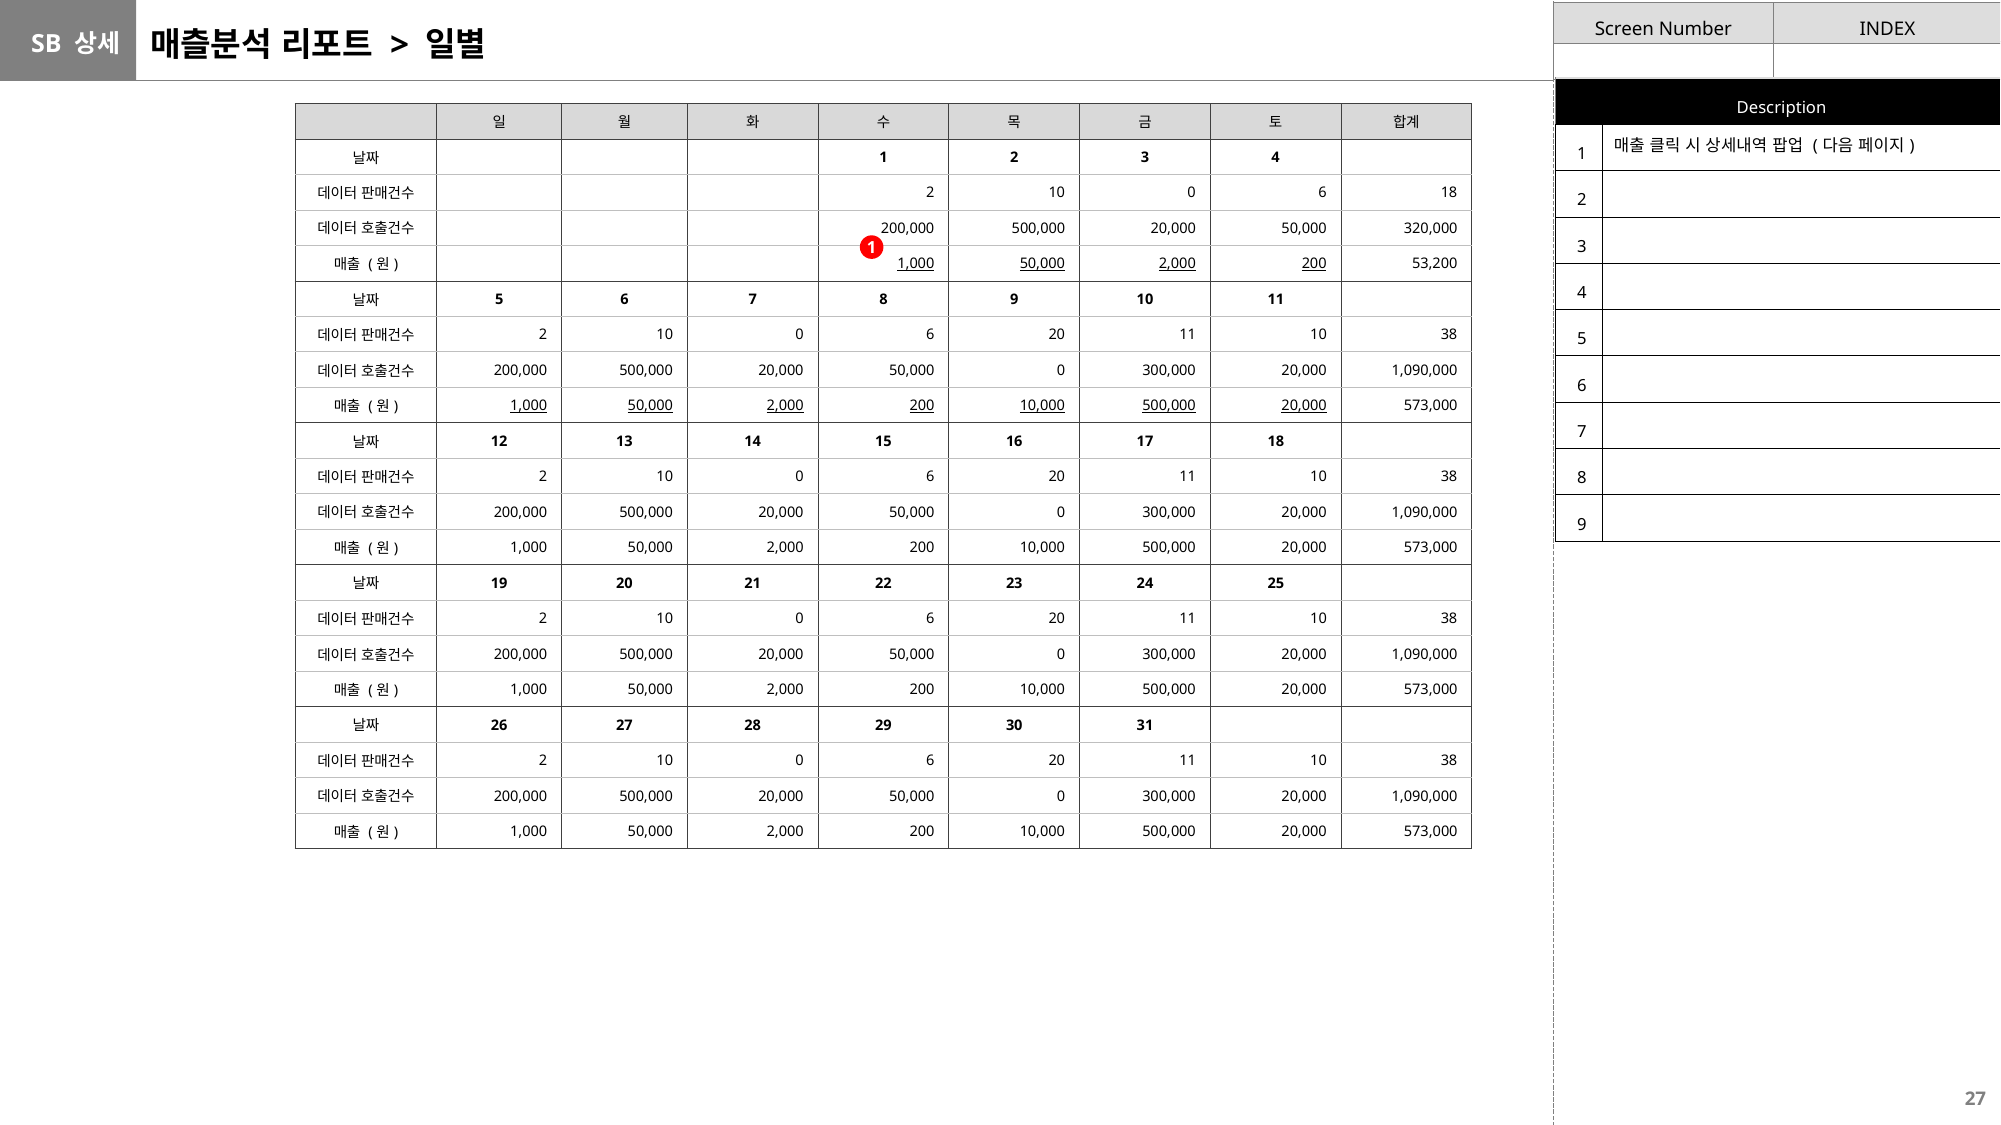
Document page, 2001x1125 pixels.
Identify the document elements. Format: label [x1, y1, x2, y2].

table_cell [562, 814, 687, 848]
table_cell [1342, 707, 1471, 742]
table_cell [1080, 814, 1210, 848]
table_cell [949, 743, 1079, 777]
table_cell [1556, 218, 1602, 263]
table_cell [1211, 388, 1341, 422]
table_cell [1603, 449, 2000, 494]
table_cell [437, 601, 561, 635]
table_cell [562, 565, 687, 600]
table_cell [562, 672, 687, 706]
table_cell [819, 743, 948, 777]
table_cell [949, 636, 1079, 671]
table_header [562, 104, 687, 139]
table_cell [296, 743, 436, 777]
table_cell [1080, 565, 1210, 600]
table_cell [688, 352, 818, 387]
table_cell [688, 778, 818, 813]
table_cell [1211, 140, 1341, 174]
table_cell [688, 636, 818, 671]
table_cell [296, 246, 436, 281]
table_cell [437, 246, 561, 281]
table_cell [688, 494, 818, 529]
table_cell [437, 140, 561, 174]
table_cell [1603, 171, 2000, 217]
table_cell [437, 317, 561, 351]
table_cell [437, 814, 561, 848]
table_cell [688, 672, 818, 706]
table_cell [819, 494, 948, 529]
table_cell [562, 530, 687, 564]
table_cell [562, 423, 687, 458]
title [135, 9, 1554, 77]
table_cell [1603, 125, 2000, 170]
table_cell [949, 140, 1079, 174]
table_cell [1342, 601, 1471, 635]
table_cell [1342, 246, 1471, 281]
table_cell [949, 601, 1079, 635]
table_cell [1080, 317, 1210, 351]
table_cell [296, 601, 436, 635]
table_cell [1556, 356, 1602, 402]
table_cell [949, 175, 1079, 210]
table_cell [296, 317, 436, 351]
table_cell [1342, 565, 1471, 600]
table_cell [1080, 423, 1210, 458]
table_cell [688, 565, 818, 600]
table_cell [688, 743, 818, 777]
table_cell [296, 707, 436, 742]
table_cell [562, 636, 687, 671]
table_cell [1211, 352, 1341, 387]
table_cell [688, 530, 818, 564]
table_cell [1080, 211, 1210, 245]
table_cell [1342, 388, 1471, 422]
table_cell [296, 530, 436, 564]
table_cell [1080, 282, 1210, 316]
table_cell [1080, 459, 1210, 493]
table_cell [949, 494, 1079, 529]
table_cell [1603, 310, 2000, 355]
table_cell [688, 317, 818, 351]
table_cell [1211, 743, 1341, 777]
table_cell [688, 423, 818, 458]
table_cell [562, 743, 687, 777]
table_cell [1556, 171, 1602, 217]
table_header [688, 104, 818, 139]
table_cell [949, 423, 1079, 458]
table_cell [296, 282, 436, 316]
table_cell [296, 778, 436, 813]
table_cell [1342, 282, 1471, 316]
table_cell [819, 282, 948, 316]
table_cell [562, 459, 687, 493]
table_cell [819, 814, 948, 848]
table_cell [1080, 494, 1210, 529]
table_cell [1211, 211, 1341, 245]
table_cell [437, 282, 561, 316]
table_cell [1342, 494, 1471, 529]
table_cell [1603, 403, 2000, 448]
table_cell [819, 175, 948, 210]
table_cell [688, 140, 818, 174]
table_header [1556, 79, 2000, 124]
table_cell [1556, 403, 1602, 448]
table_cell [562, 352, 687, 387]
table_cell [949, 246, 1079, 281]
table_cell [819, 530, 948, 564]
table_cell [819, 778, 948, 813]
table_cell [562, 494, 687, 529]
table_cell [1080, 530, 1210, 564]
table_cell [1211, 530, 1341, 564]
table_cell [949, 282, 1079, 316]
table_cell [819, 636, 948, 671]
table_cell [562, 317, 687, 351]
table_header [1211, 104, 1341, 139]
table_cell [1080, 601, 1210, 635]
table_cell [562, 140, 687, 174]
table_cell [1080, 672, 1210, 706]
table_cell [819, 246, 948, 281]
table_cell [949, 707, 1079, 742]
table_cell [949, 530, 1079, 564]
table_cell [1556, 495, 1602, 541]
table_cell [1342, 778, 1471, 813]
table_cell [1211, 175, 1341, 210]
table_header [1080, 104, 1210, 139]
table_cell [1211, 707, 1341, 742]
table_cell [1080, 707, 1210, 742]
table_cell [688, 282, 818, 316]
table_cell [1211, 317, 1341, 351]
table_cell [1211, 636, 1341, 671]
table_cell [562, 707, 687, 742]
table_cell [562, 388, 687, 422]
table_cell [949, 459, 1079, 493]
table_cell [949, 565, 1079, 600]
table_cell [437, 530, 561, 564]
table_cell [296, 672, 436, 706]
table_cell [1080, 388, 1210, 422]
table_cell [1080, 246, 1210, 281]
table_cell [437, 352, 561, 387]
table_cell [437, 423, 561, 458]
table_cell [819, 423, 948, 458]
table_cell [296, 423, 436, 458]
table_cell [296, 494, 436, 529]
table_cell [949, 352, 1079, 387]
table_cell [819, 707, 948, 742]
table_cell [437, 707, 561, 742]
table_cell [688, 175, 818, 210]
table_cell [688, 459, 818, 493]
table_cell [1080, 175, 1210, 210]
table_cell [1342, 743, 1471, 777]
table_cell [688, 707, 818, 742]
table_cell [296, 211, 436, 245]
table_cell [688, 246, 818, 281]
table_header [296, 104, 436, 139]
table_cell [1556, 449, 1602, 494]
table_header [819, 104, 948, 139]
table_cell [688, 814, 818, 848]
table_cell [949, 317, 1079, 351]
table_cell [296, 140, 436, 174]
table_cell [1080, 140, 1210, 174]
table_cell [437, 743, 561, 777]
table_cell [1211, 672, 1341, 706]
table_cell [1211, 282, 1341, 316]
table_cell [688, 211, 818, 245]
table_cell [1211, 565, 1341, 600]
table_cell [819, 459, 948, 493]
table_cell [1080, 743, 1210, 777]
table_cell [296, 175, 436, 210]
table_cell [1342, 352, 1471, 387]
table_cell [1342, 672, 1471, 706]
table_cell [819, 317, 948, 351]
table_cell [1603, 356, 2000, 402]
table_cell [819, 388, 948, 422]
table_cell [1211, 423, 1341, 458]
table_cell [1556, 264, 1602, 309]
table_cell [1211, 246, 1341, 281]
table_cell [296, 565, 436, 600]
table_header [1342, 104, 1471, 139]
table_cell [562, 211, 687, 245]
table_cell [1342, 317, 1471, 351]
table_cell [296, 352, 436, 387]
table_cell [819, 672, 948, 706]
table_cell [562, 282, 687, 316]
table_cell [1080, 352, 1210, 387]
table_cell [1211, 778, 1341, 813]
table_cell [1080, 778, 1210, 813]
table_cell [1556, 125, 1602, 170]
table_cell [437, 672, 561, 706]
table_cell [819, 601, 948, 635]
table_cell [1342, 423, 1471, 458]
table_cell [437, 565, 561, 600]
table_cell [296, 814, 436, 848]
table_cell [437, 636, 561, 671]
table_cell [1211, 459, 1341, 493]
table_cell [1603, 264, 2000, 309]
table_cell [1342, 140, 1471, 174]
table_cell [1342, 530, 1471, 564]
table_cell [296, 459, 436, 493]
table_cell [1603, 495, 2000, 541]
table_cell [562, 778, 687, 813]
table_header [949, 104, 1079, 139]
table_cell [1603, 218, 2000, 263]
table_cell [562, 246, 687, 281]
table_header [437, 104, 561, 139]
table_cell [1211, 494, 1341, 529]
table_cell [1342, 211, 1471, 245]
table_cell [949, 388, 1079, 422]
table_cell [437, 778, 561, 813]
table_cell [688, 388, 818, 422]
table_cell [437, 175, 561, 210]
table_cell [437, 459, 561, 493]
table_cell [1211, 814, 1341, 848]
table_cell [819, 565, 948, 600]
table_cell [562, 175, 687, 210]
table_cell [296, 388, 436, 422]
table_cell [1211, 601, 1341, 635]
table_cell [437, 211, 561, 245]
table_cell [949, 814, 1079, 848]
table_cell [819, 140, 948, 174]
table_cell [1342, 814, 1471, 848]
text_box [859, 235, 884, 259]
table_cell [1080, 636, 1210, 671]
table_cell [1342, 636, 1471, 671]
table_cell [562, 601, 687, 635]
table_cell [819, 211, 948, 245]
table_cell [949, 672, 1079, 706]
table_cell [437, 494, 561, 529]
table_cell [1556, 310, 1602, 355]
table_cell [1342, 459, 1471, 493]
table_cell [819, 352, 948, 387]
table_cell [949, 211, 1079, 245]
table_cell [688, 601, 818, 635]
table_cell [296, 636, 436, 671]
table_cell [1342, 175, 1471, 210]
table_cell [949, 778, 1079, 813]
table_cell [437, 388, 561, 422]
